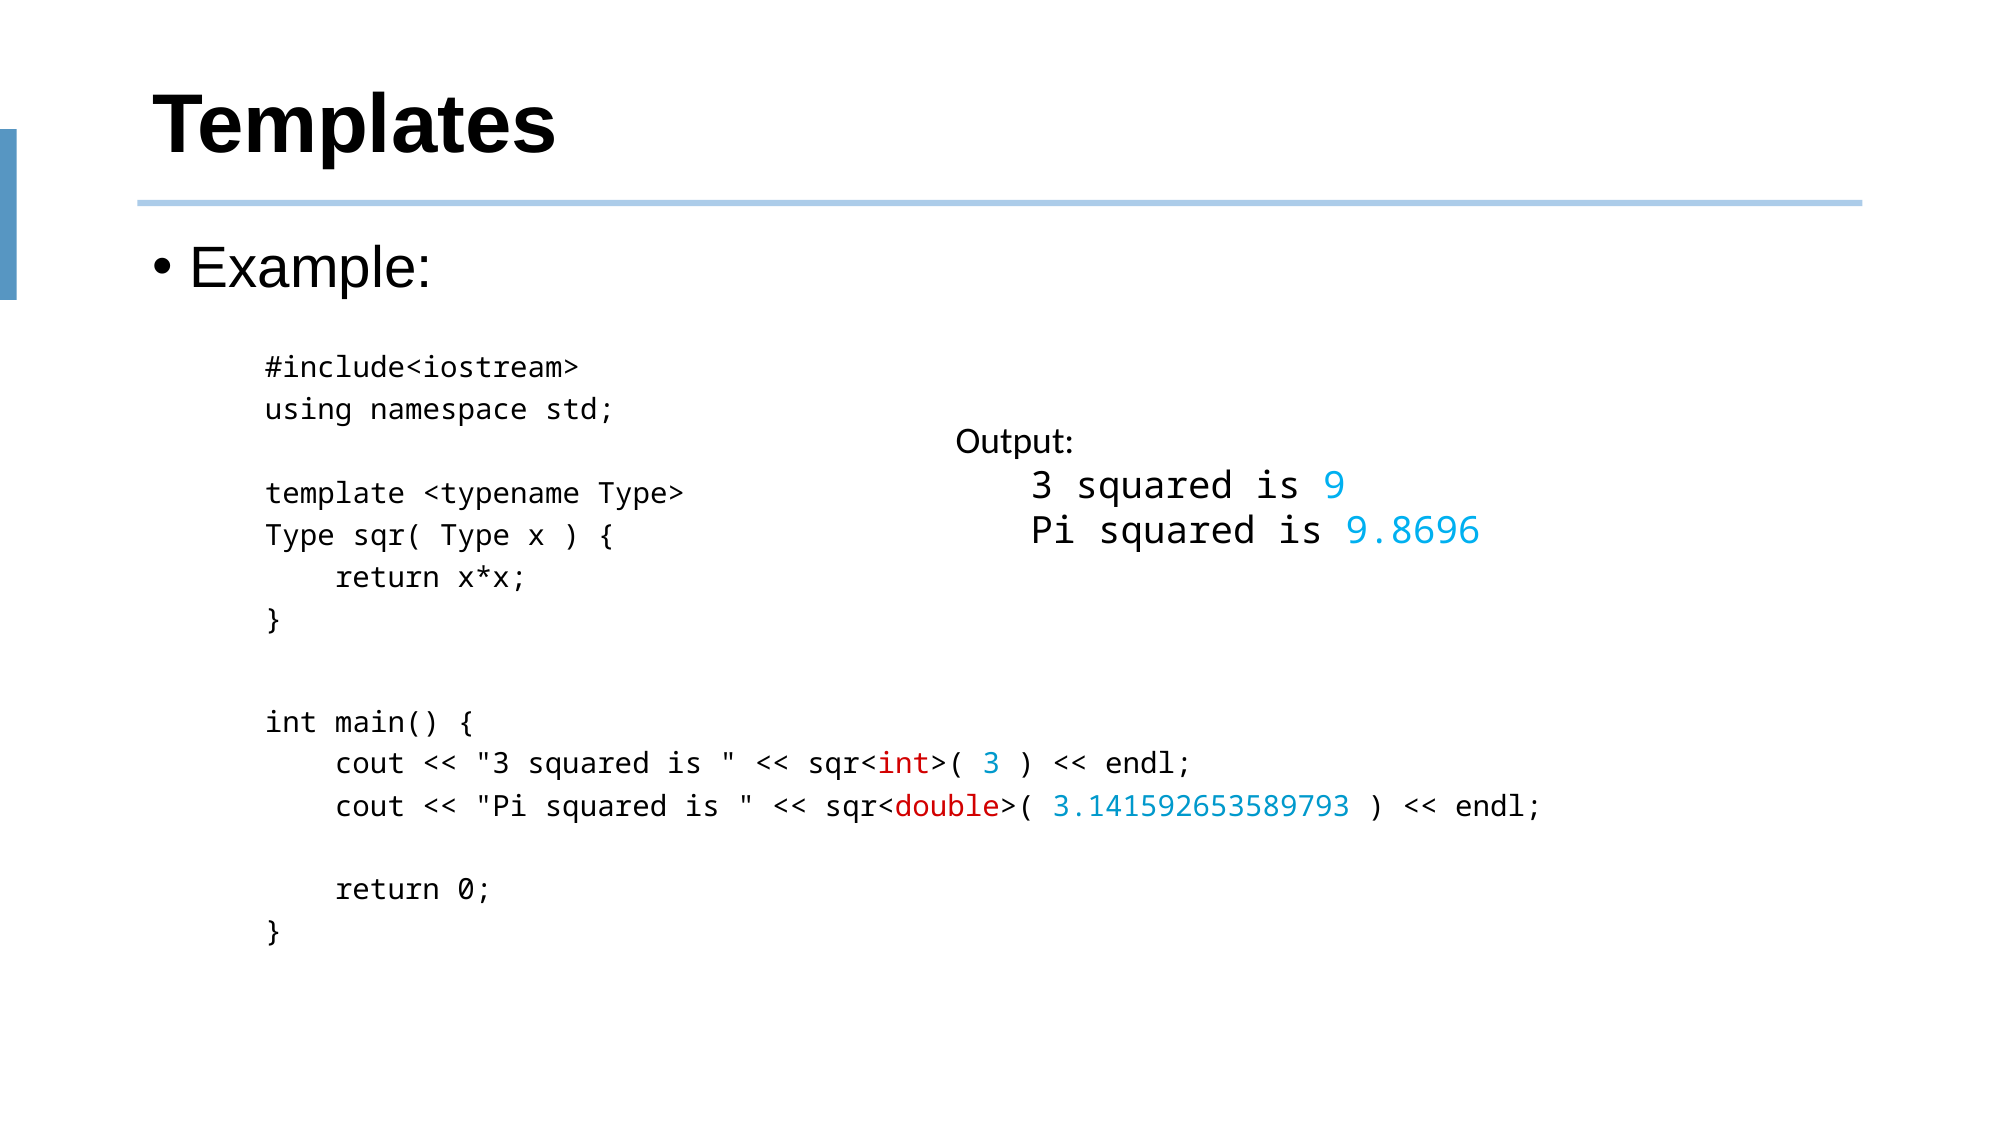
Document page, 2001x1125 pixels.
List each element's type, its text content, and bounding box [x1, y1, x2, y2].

title Templates [137, 42, 1863, 208]
text_box Output: 3 squared is 9 Pi squared is 9.8696 [940, 408, 1691, 559]
list Example: #include<iostream> using namespace std; template <typename Type> Type sqr( Type x ) { return x*x; } int main() { cout << "3 squared is " << sqr<int>( 3 ) << endl; cout << "Pi squared is " << sqr<double>( 3.141592653589793 ) << endl; return 0; } [137, 229, 1863, 1014]
